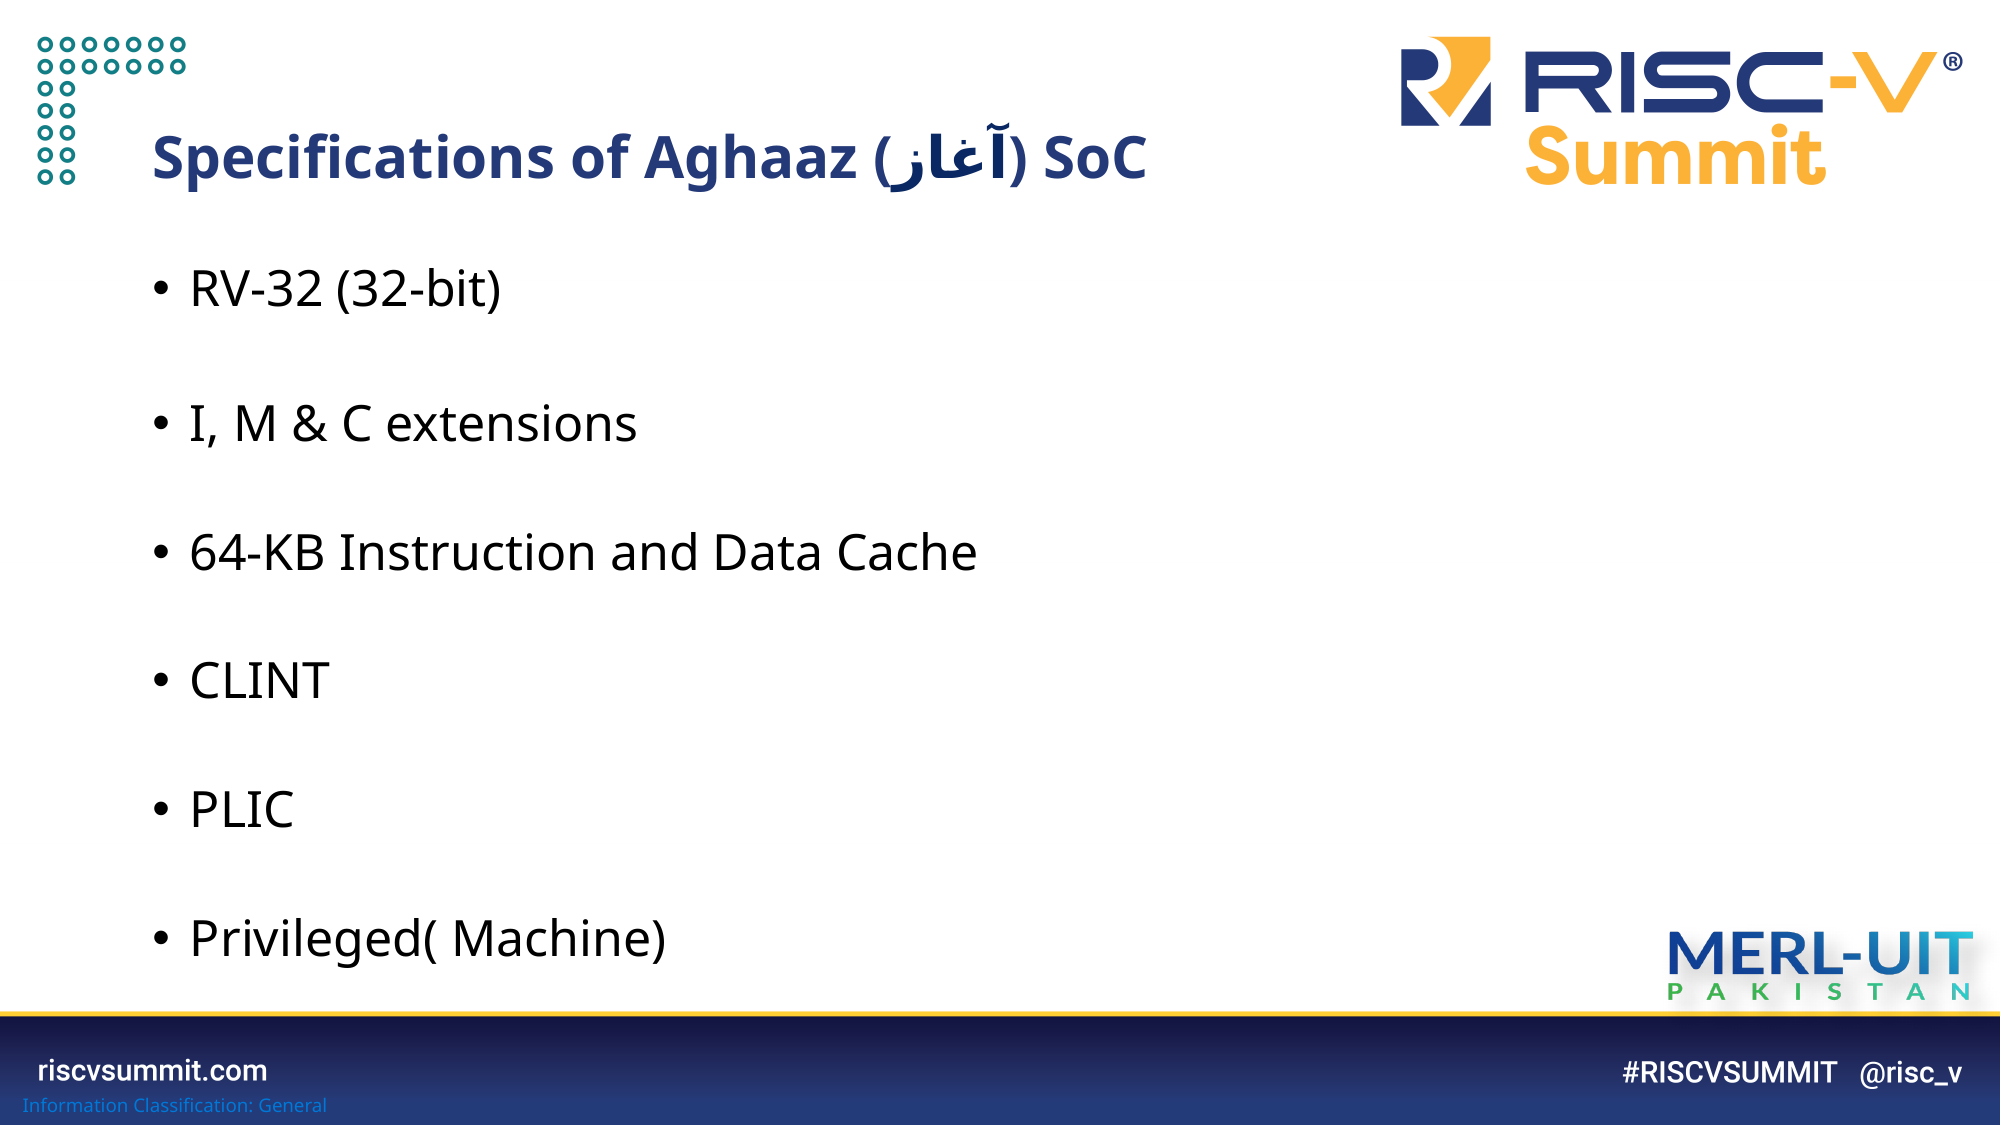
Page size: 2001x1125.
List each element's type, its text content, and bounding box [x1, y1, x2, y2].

picture [0, 0, 2000, 1125]
title Specifications of Aghaaz (آغاز) SoC [137, 111, 1863, 208]
list RV-32 (32-bit) I, M & C extensions 64-KB Instruction and Data Cache CLINT PLIC Privileged( Machine) [137, 255, 1307, 967]
